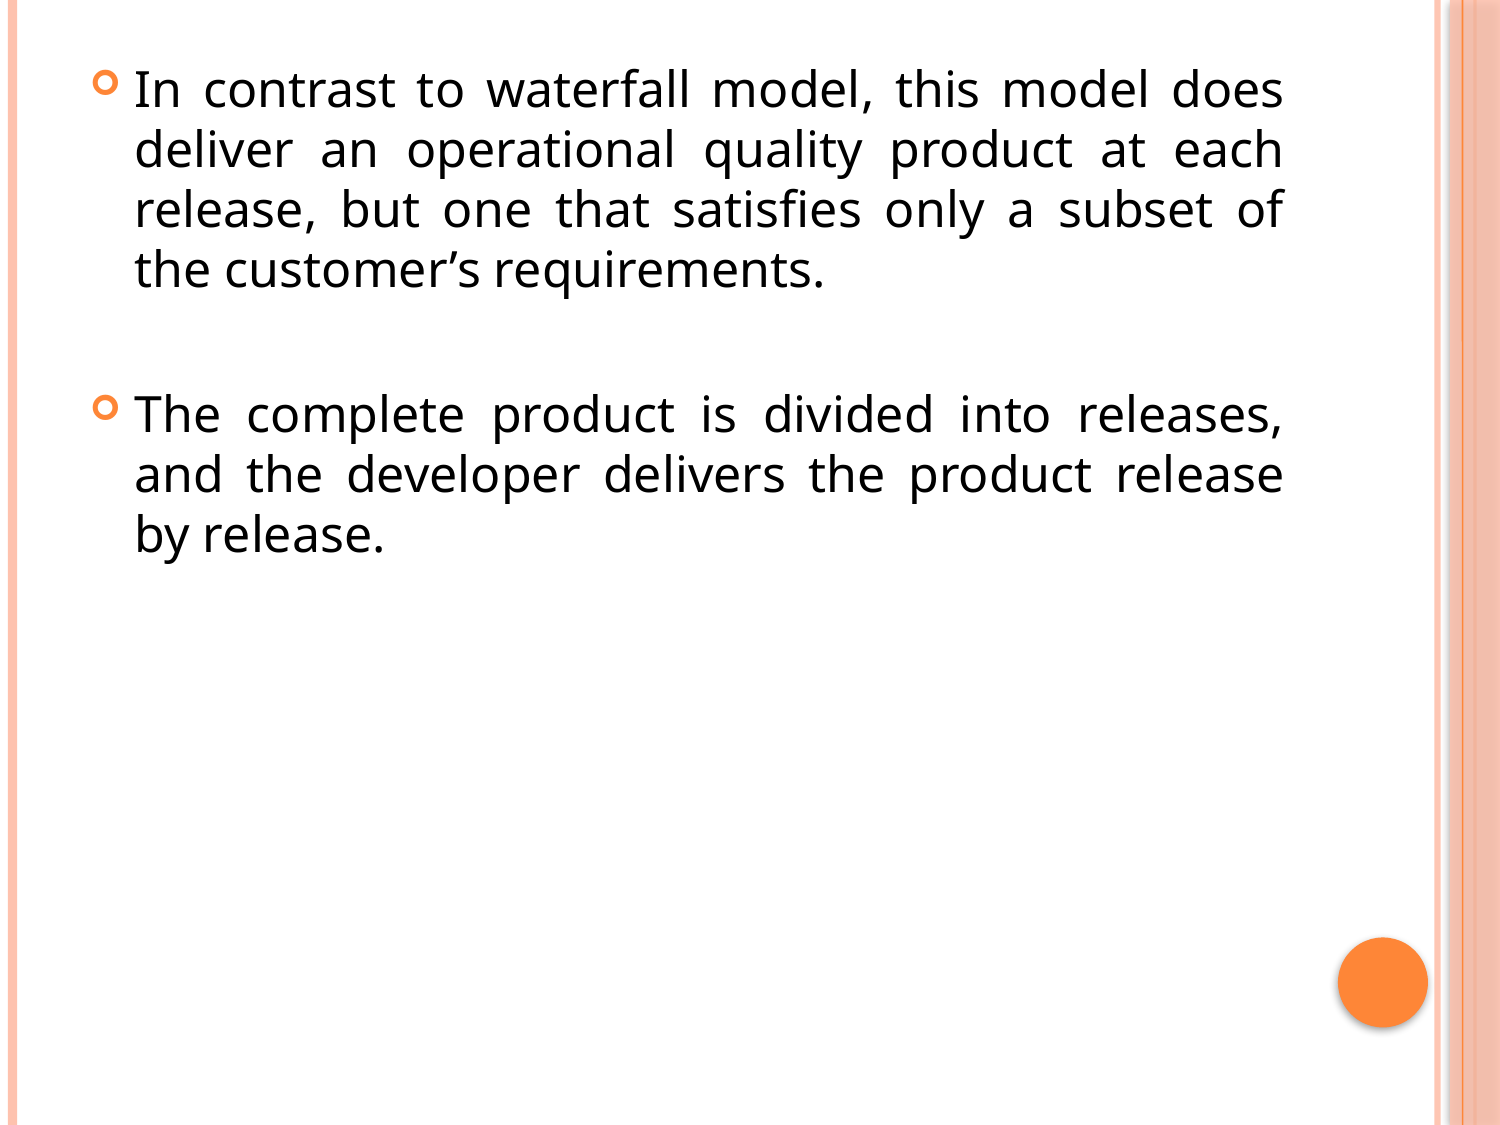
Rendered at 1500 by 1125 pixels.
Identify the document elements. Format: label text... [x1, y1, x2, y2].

list In contrast to waterfall model, this model does deliver an operational quality product at each release, but one that satisfies only a subset of the customer’s requirements. The complete product is divided into releases, and the developer delivers the product release by release. [75, 50, 1300, 1062]
